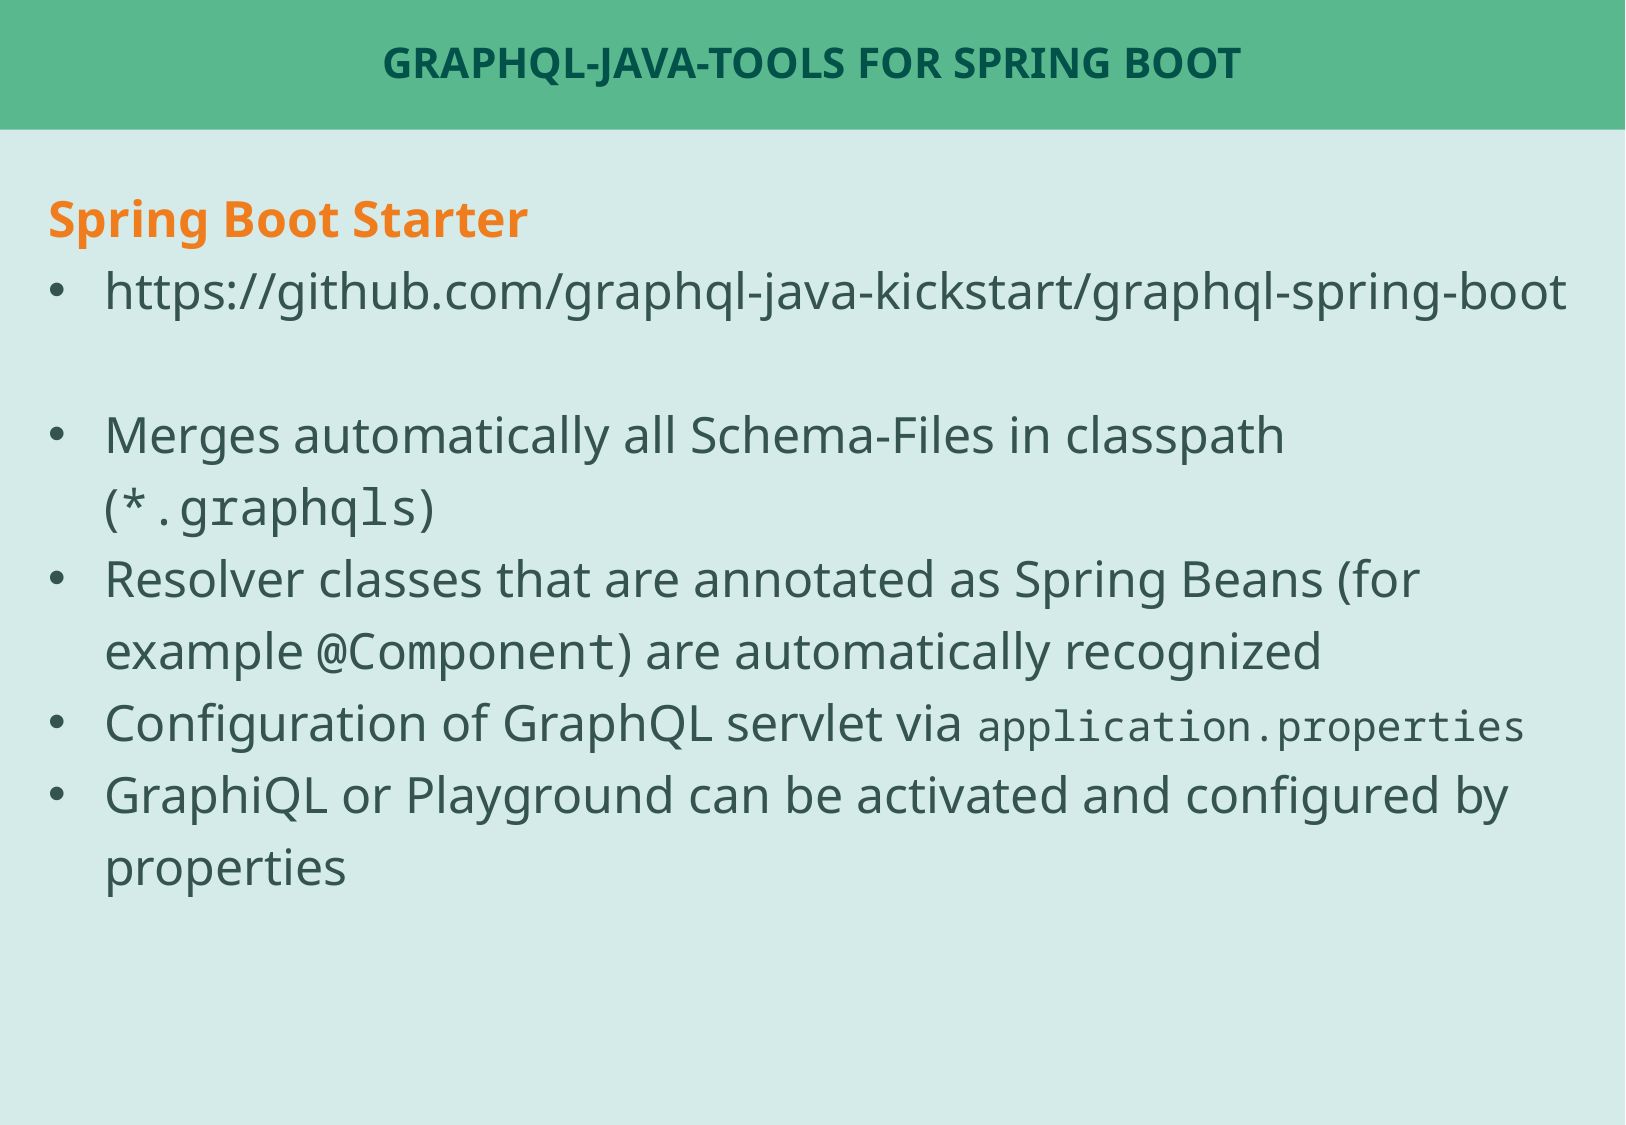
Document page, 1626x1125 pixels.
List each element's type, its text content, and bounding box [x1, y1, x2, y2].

text_box Spring Boot Starter https://github.com/graphql-java-kickstart/graphql-spring-boot Merges automatically all Schema-Files in classpath (*.graphqls) Resolver classes that are annotated as Spring Beans (for example @Component) are automatically recognized Configuration of GraphQL servlet via application.properties GraphiQL or Playground can be activated and configured by properties [33, 168, 1594, 975]
title graphql-java-tools for Spring Boot [0, 0, 1625, 130]
